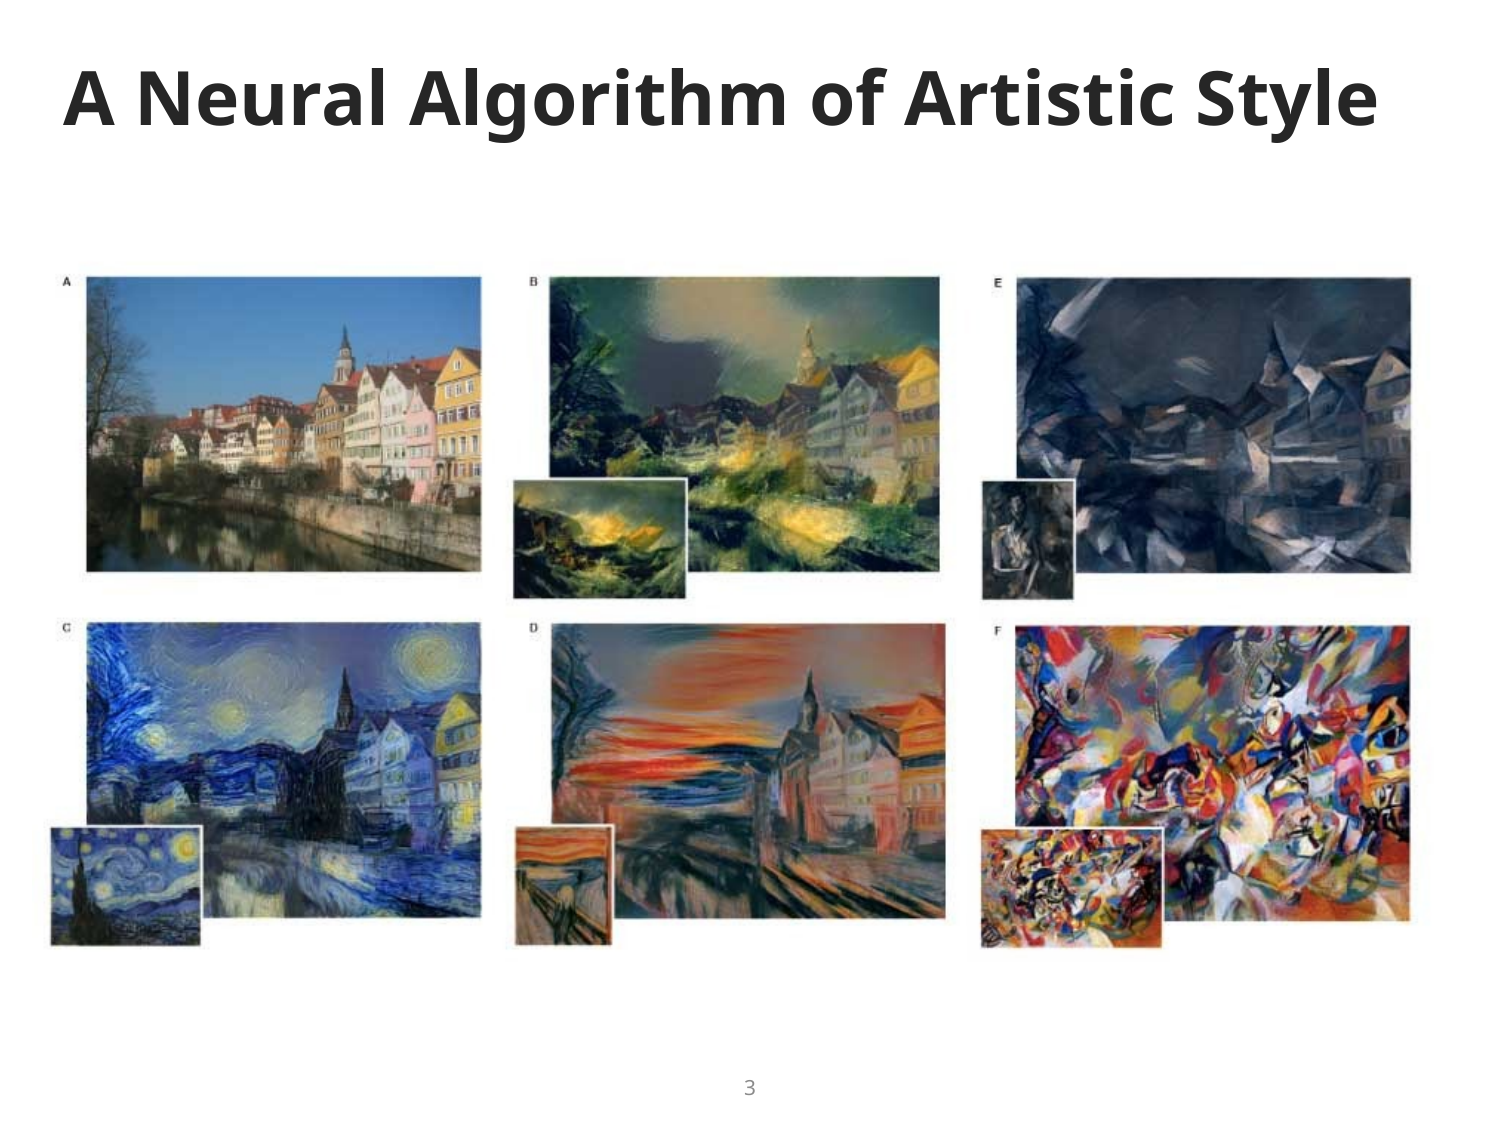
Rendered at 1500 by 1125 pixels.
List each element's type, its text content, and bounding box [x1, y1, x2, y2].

title A Neural Algorithm of Artistic Style [48, 41, 1456, 149]
picture [32, 215, 1439, 1001]
slide_number 3 [575, 1058, 925, 1119]
